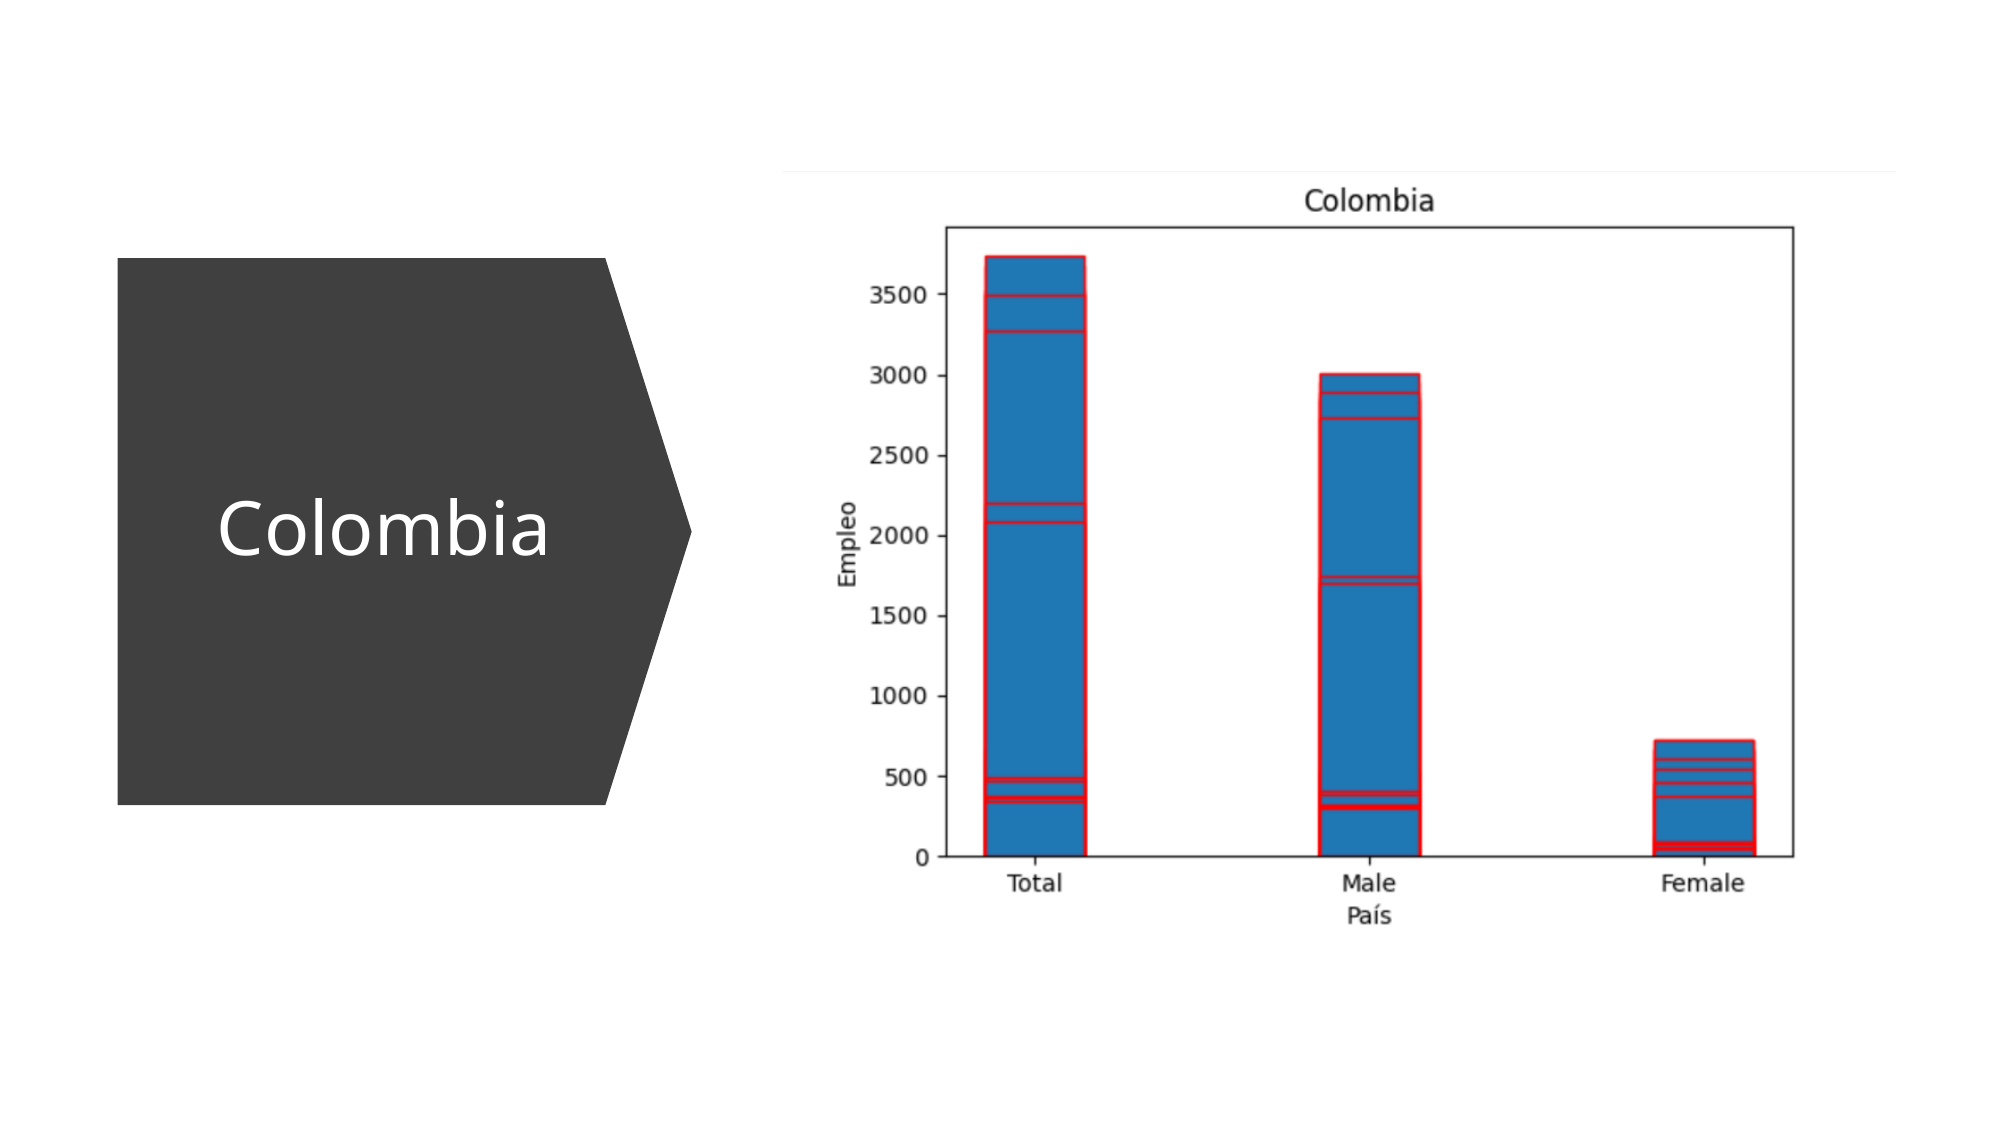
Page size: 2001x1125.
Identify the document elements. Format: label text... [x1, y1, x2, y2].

text_box [116, 257, 693, 807]
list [783, 171, 1896, 953]
title Colombia [168, 322, 601, 741]
